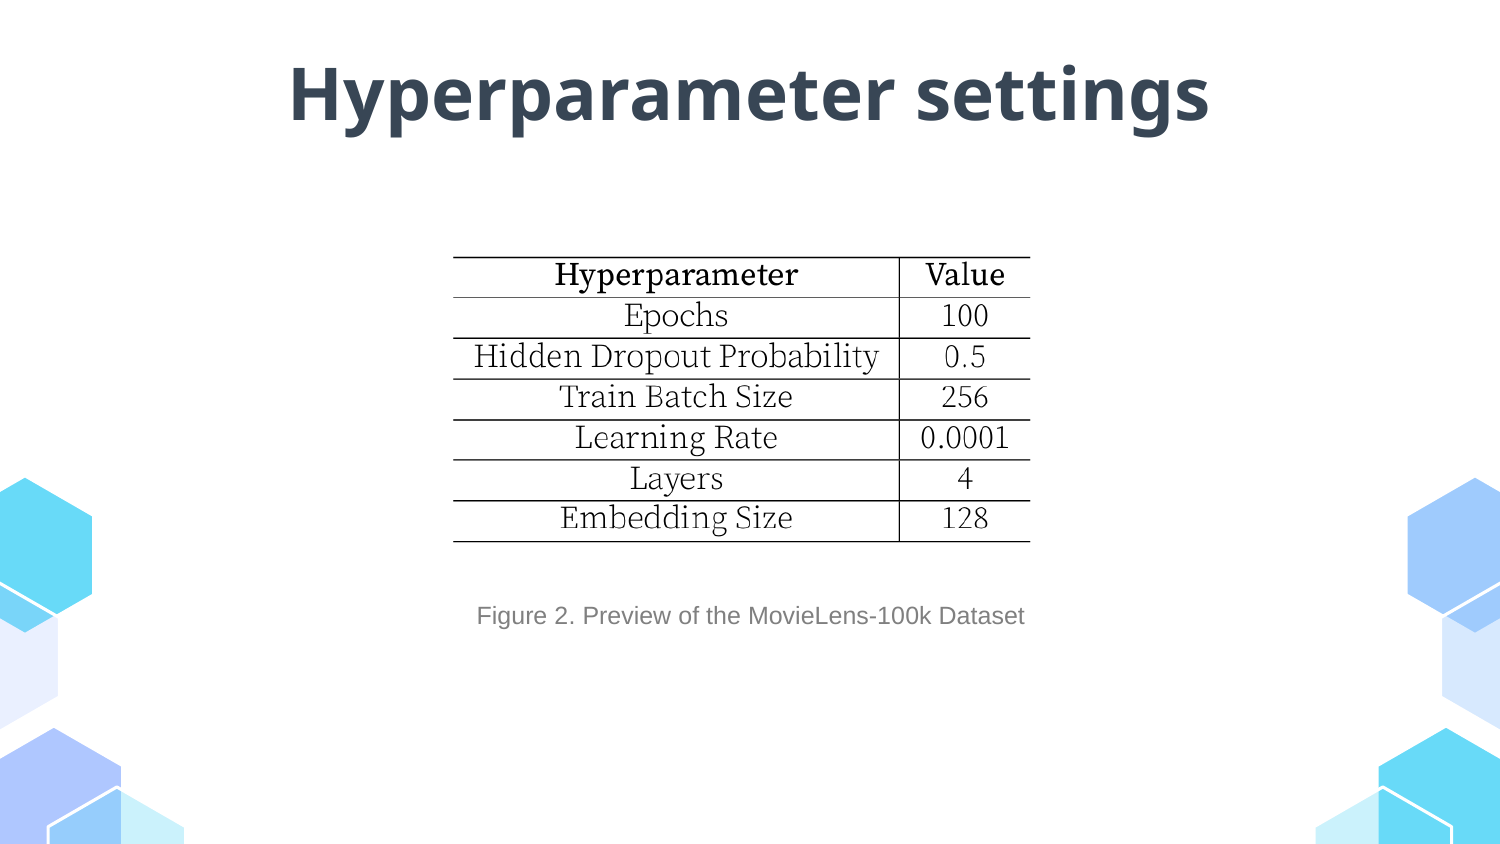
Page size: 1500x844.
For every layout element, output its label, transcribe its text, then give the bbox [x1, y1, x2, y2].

title Hyperparameter settings [118, 32, 1382, 127]
picture [374, 227, 1123, 551]
text_box Figure 2. Preview of the MovieLens-100k Dataset [461, 592, 1180, 637]
